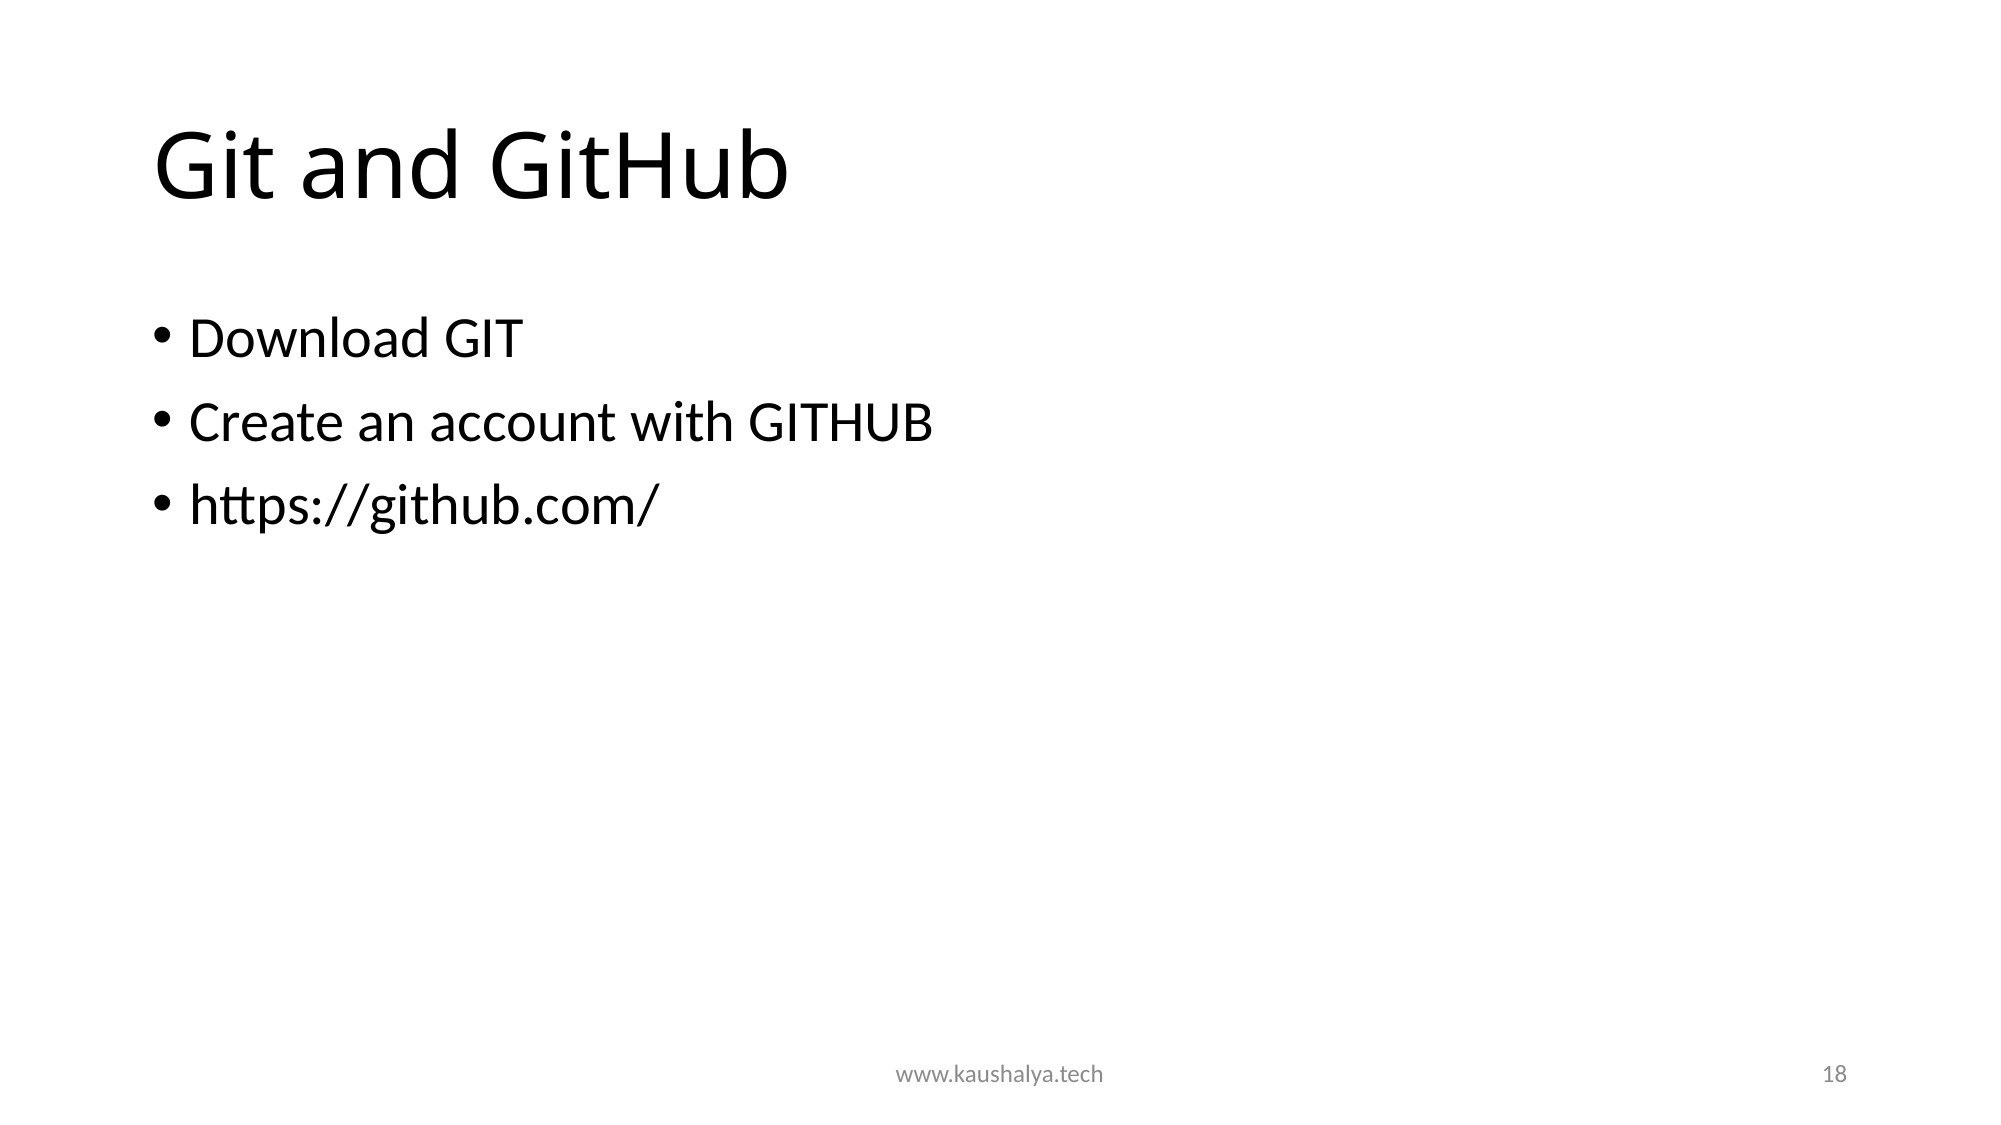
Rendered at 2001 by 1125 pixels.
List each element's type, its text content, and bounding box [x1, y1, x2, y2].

footer www.kaushalya.tech [662, 1042, 1338, 1103]
title Git and GitHub [137, 59, 1863, 278]
list Download GIT Create an account with GITHUB https://github.com/ [137, 299, 1863, 1014]
slide_number 18 [1412, 1042, 1863, 1103]
